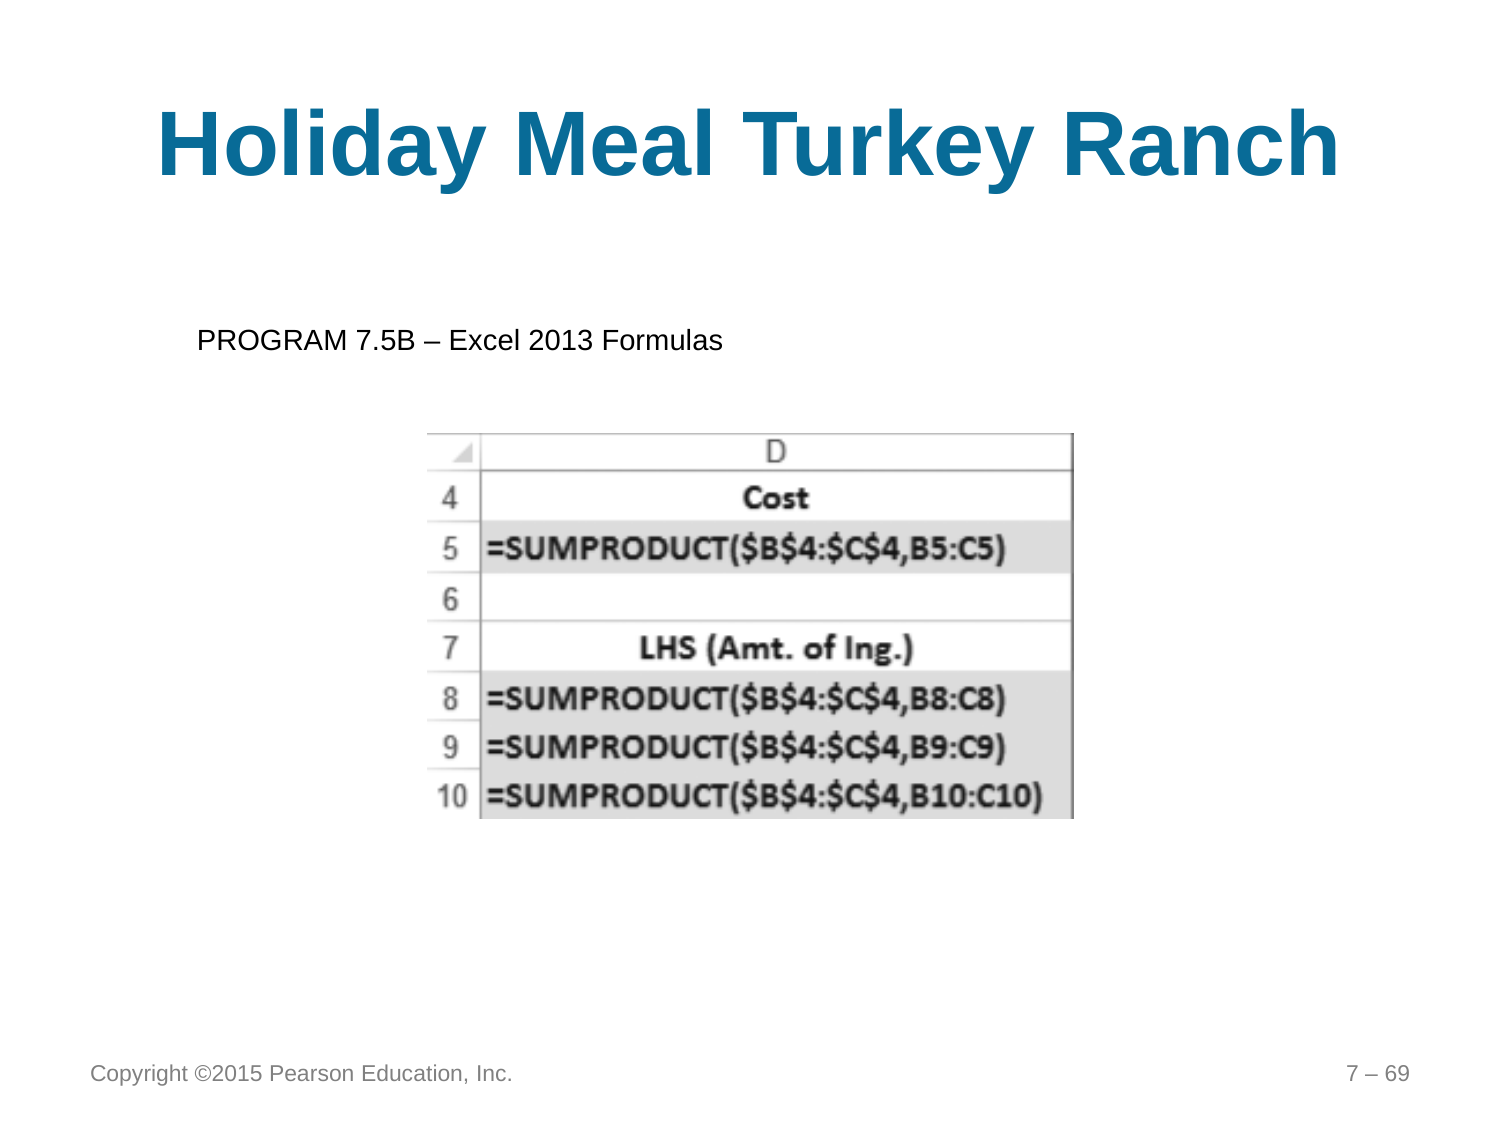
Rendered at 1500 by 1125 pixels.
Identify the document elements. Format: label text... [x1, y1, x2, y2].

text_box PROGRAM 7.5B – Excel 2013 Formulas [182, 313, 739, 364]
picture [426, 433, 1074, 819]
slide_number 7 – 69 [1074, 1042, 1425, 1103]
title Holiday Meal Turkey Ranch [74, 44, 1426, 233]
slide_number Copyright ©2015 Pearson Education, Inc. [75, 1042, 538, 1103]
